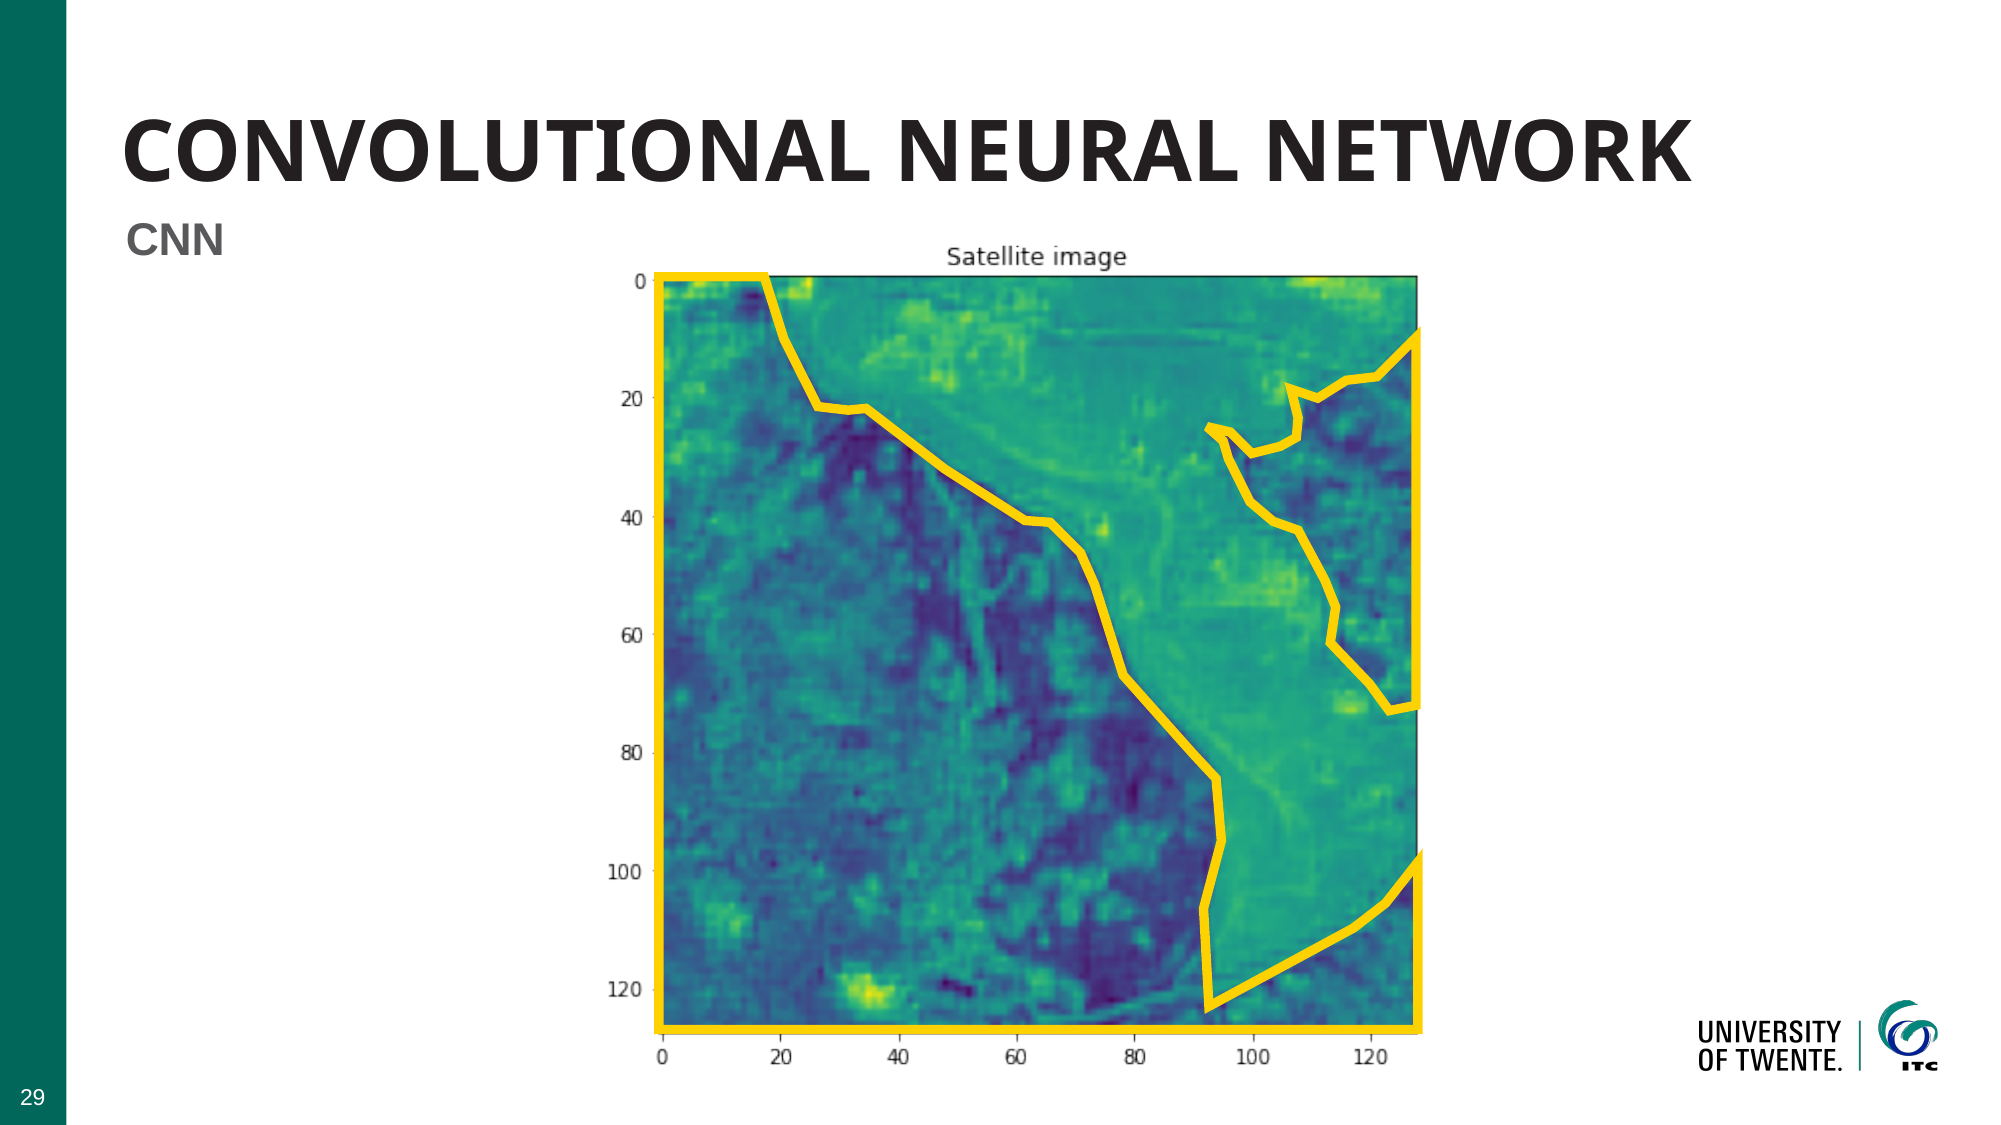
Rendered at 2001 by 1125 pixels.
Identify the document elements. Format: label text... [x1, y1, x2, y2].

picture [1699, 1000, 1938, 1071]
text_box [658, 276, 1418, 1030]
subtitle cnn [125, 223, 1095, 315]
picture [593, 232, 1473, 1082]
title Convolutional neural network [120, 99, 1938, 207]
